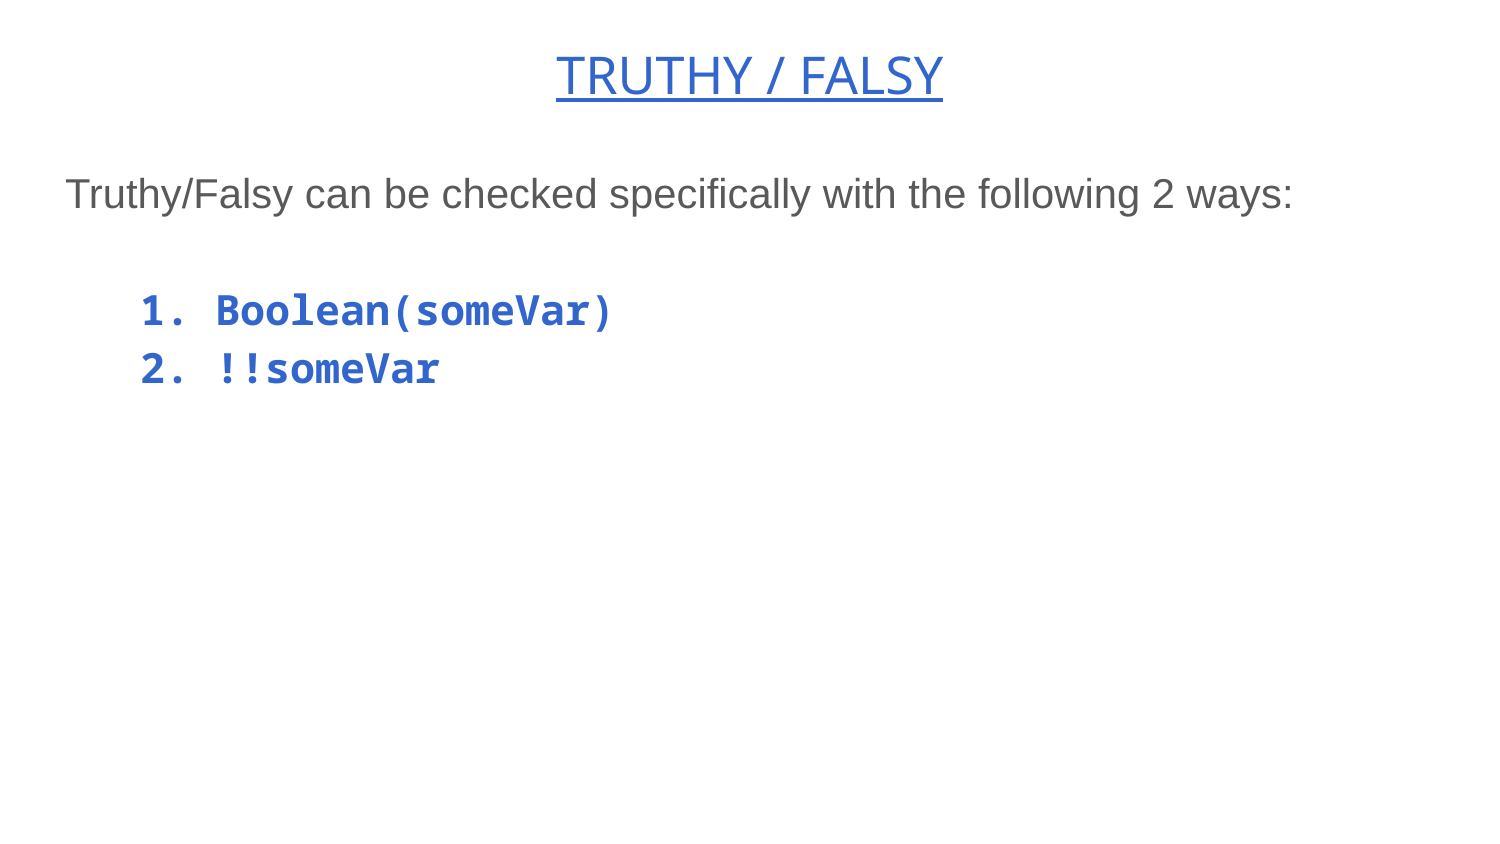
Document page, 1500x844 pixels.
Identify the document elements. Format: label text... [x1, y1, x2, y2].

subtitle Truthy/Falsy can be checked specifically with the following 2 ways: Boolean(someVar) !!someVar [50, 159, 1450, 722]
title TRUTHY / FALSY [0, 37, 1500, 110]
